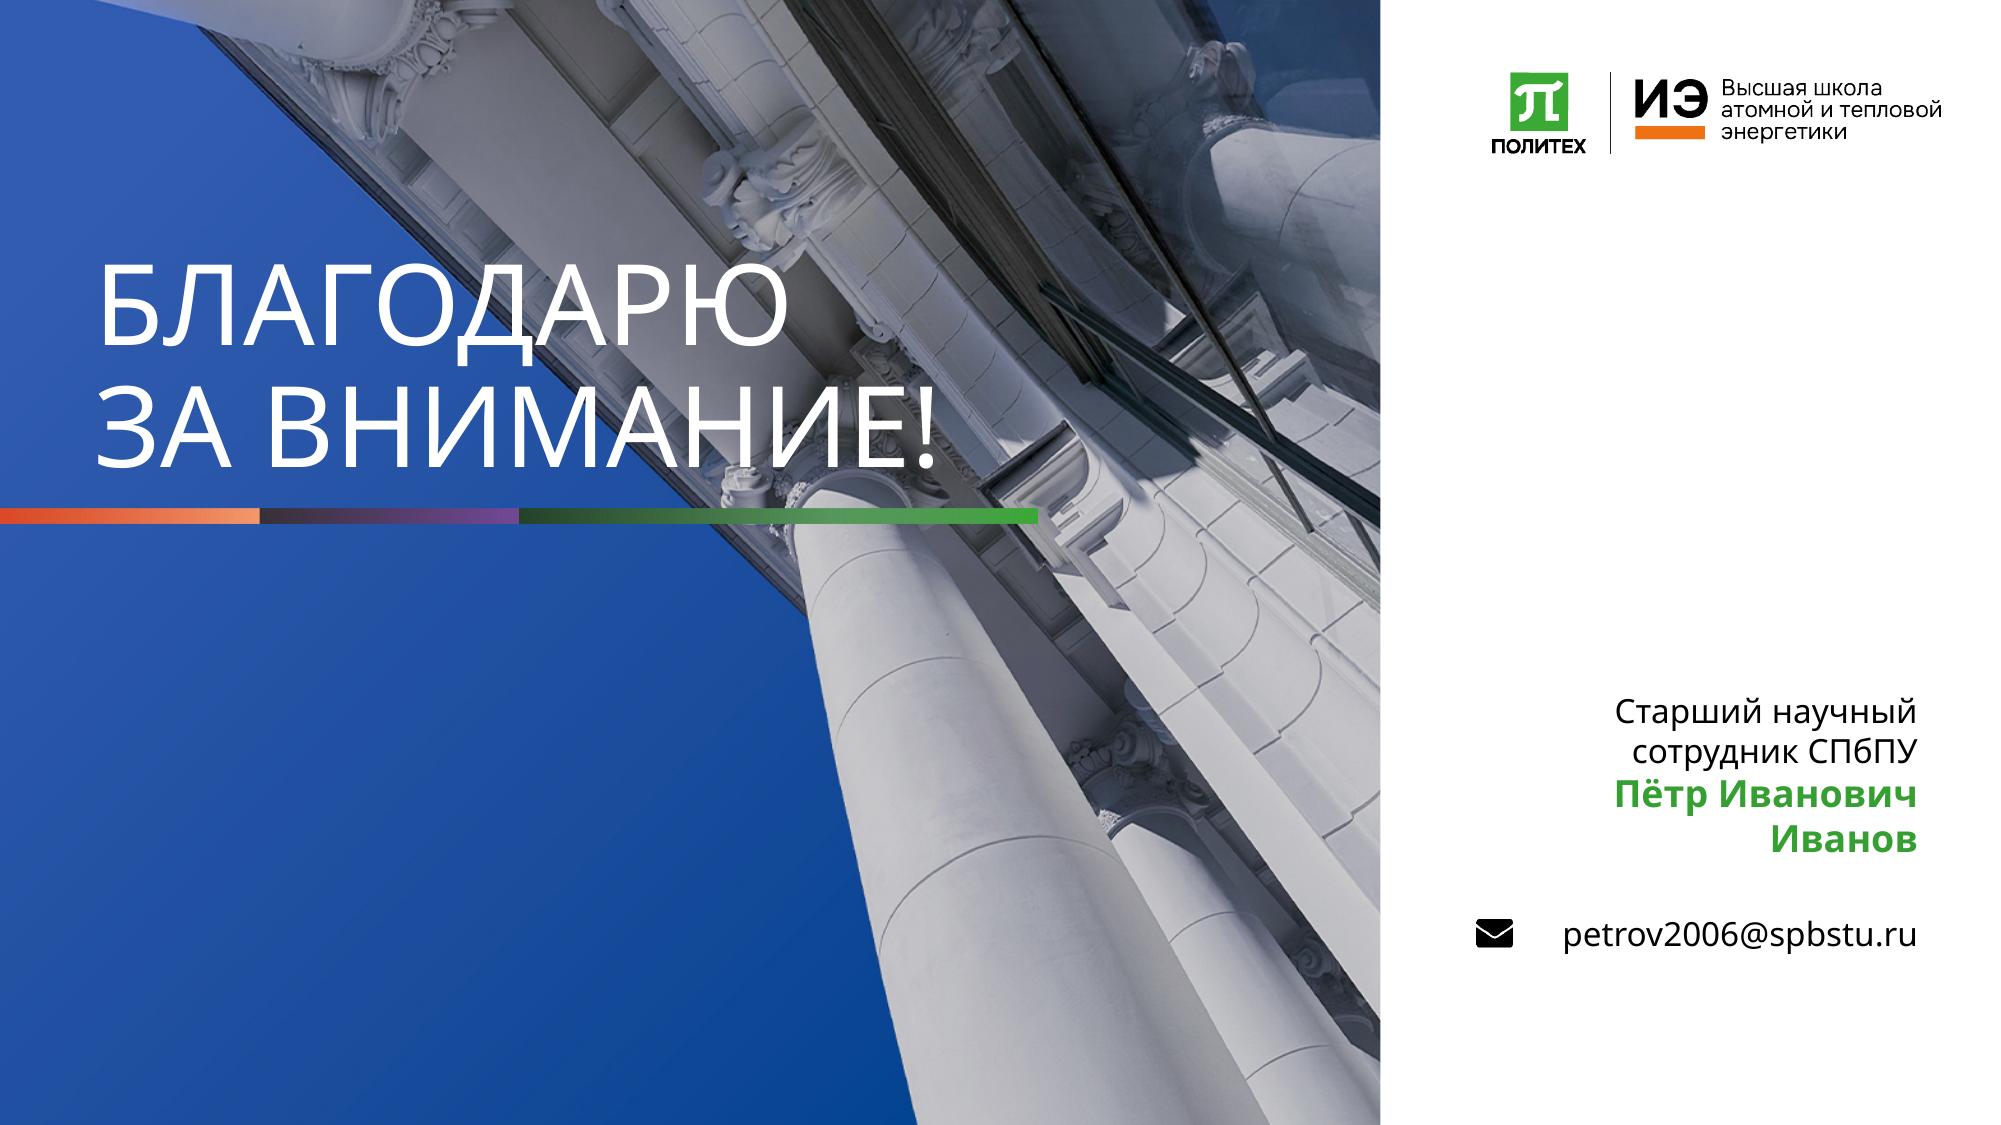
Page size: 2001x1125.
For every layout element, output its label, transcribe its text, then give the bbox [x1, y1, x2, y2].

text_box Старший научный сотрудник СПбПУ Пётр Иванович Иванов [927, 683, 1933, 913]
title БЛАГОДАРЮ ЗА ВНИМАНИЕ! [79, 241, 1507, 522]
picture [1492, 72, 1942, 168]
picture [0, 0, 1381, 1125]
text_box petrov2006@spbstu.ru [1484, 905, 1933, 961]
picture [1476, 914, 1513, 952]
